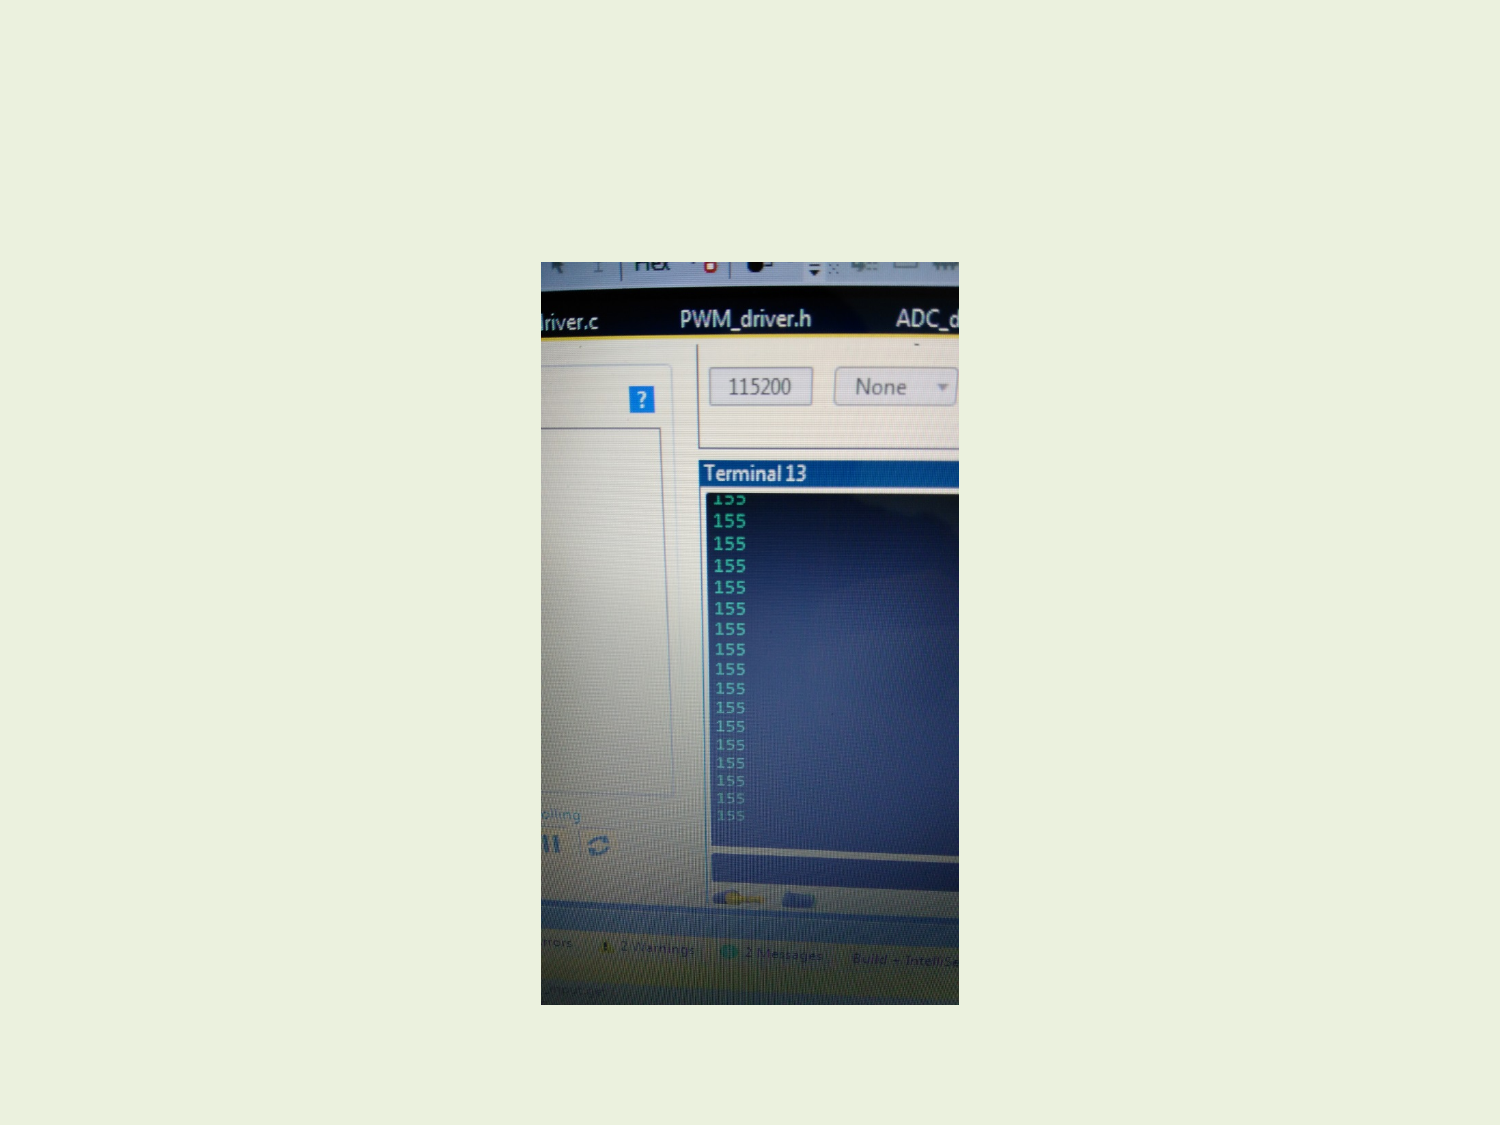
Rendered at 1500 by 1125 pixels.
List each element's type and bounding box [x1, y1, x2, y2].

list [540, 262, 959, 1006]
